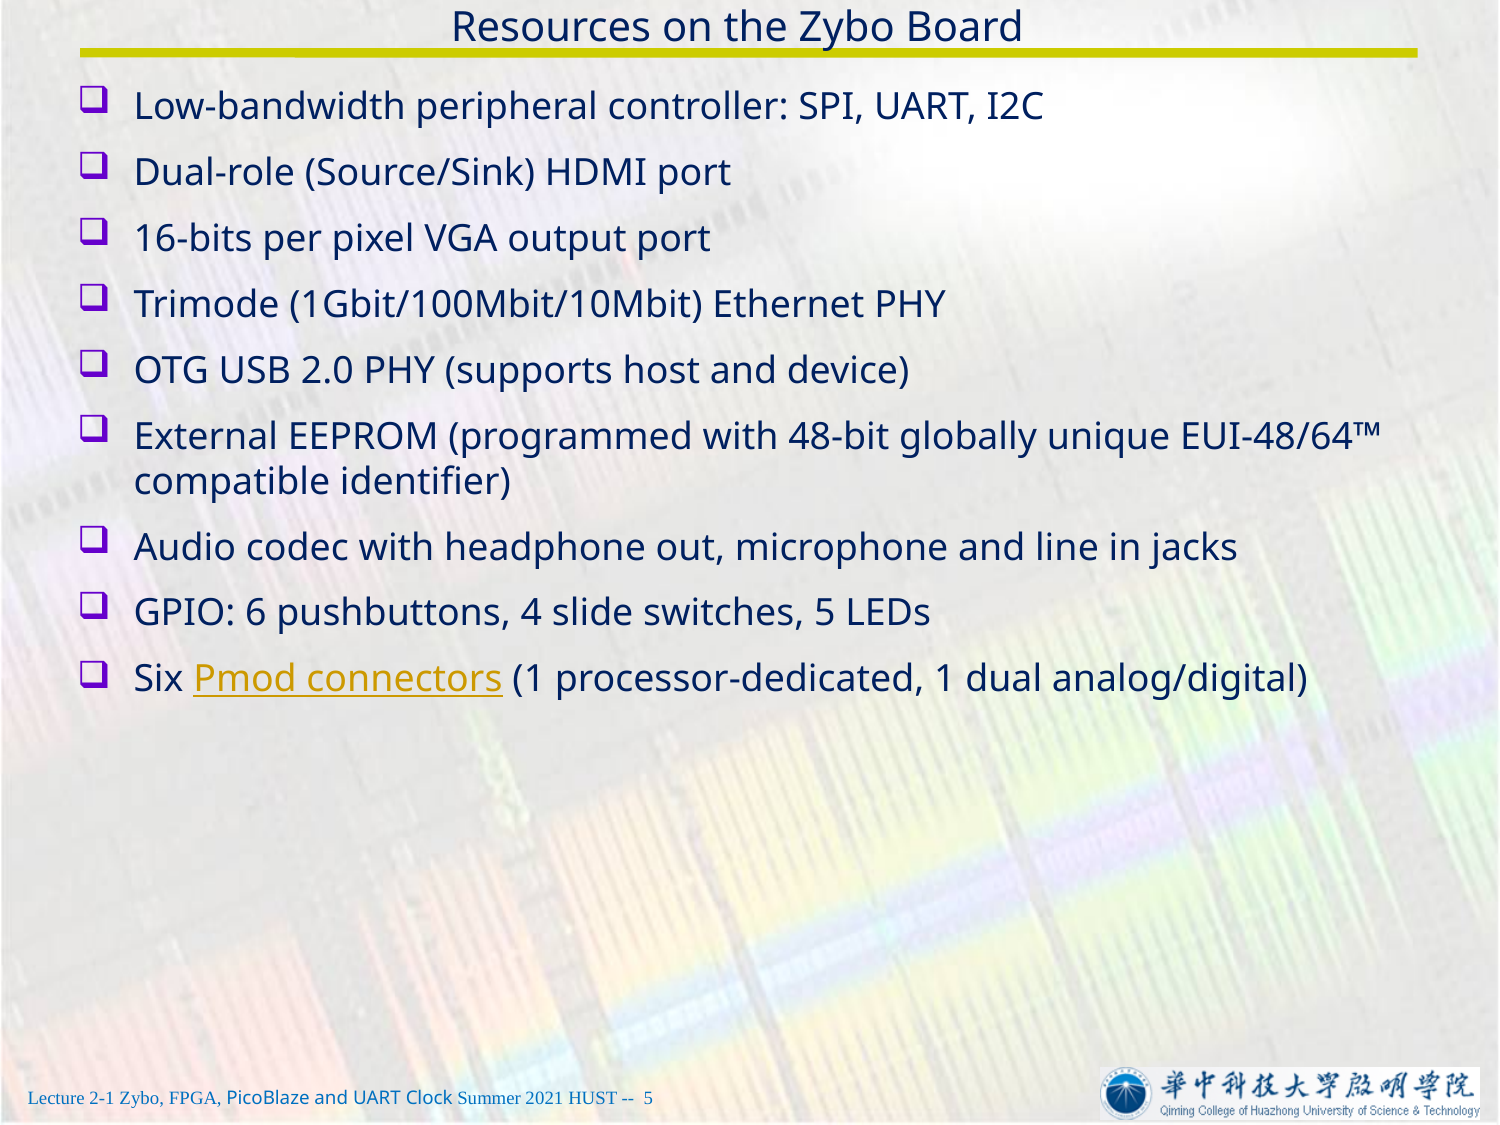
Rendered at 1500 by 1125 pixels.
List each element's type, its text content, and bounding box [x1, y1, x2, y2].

list Low-bandwidth peripheral controller: SPI, UART, I2C Dual-role (Source/Sink) HDMI port 16-bits per pixel VGA output port Trimode (1Gbit/100Mbit/10Mbit) Ethernet PHY OTG USB 2.0 PHY (supports host and device) External EEPROM (programmed with 48-bit globally unique EUI-48/64™ compatible identifier) Audio codec with headphone out, microphone and line in jacks GPIO: 6 pushbuttons, 4 slide switches, 5 LEDs Six Pmod connectors (1 processor-dedicated, 1 dual analog/digital) [62, 75, 1450, 1060]
picture [0, 0, 1500, 1125]
title Resources on the Zybo Board [24, 0, 1450, 47]
